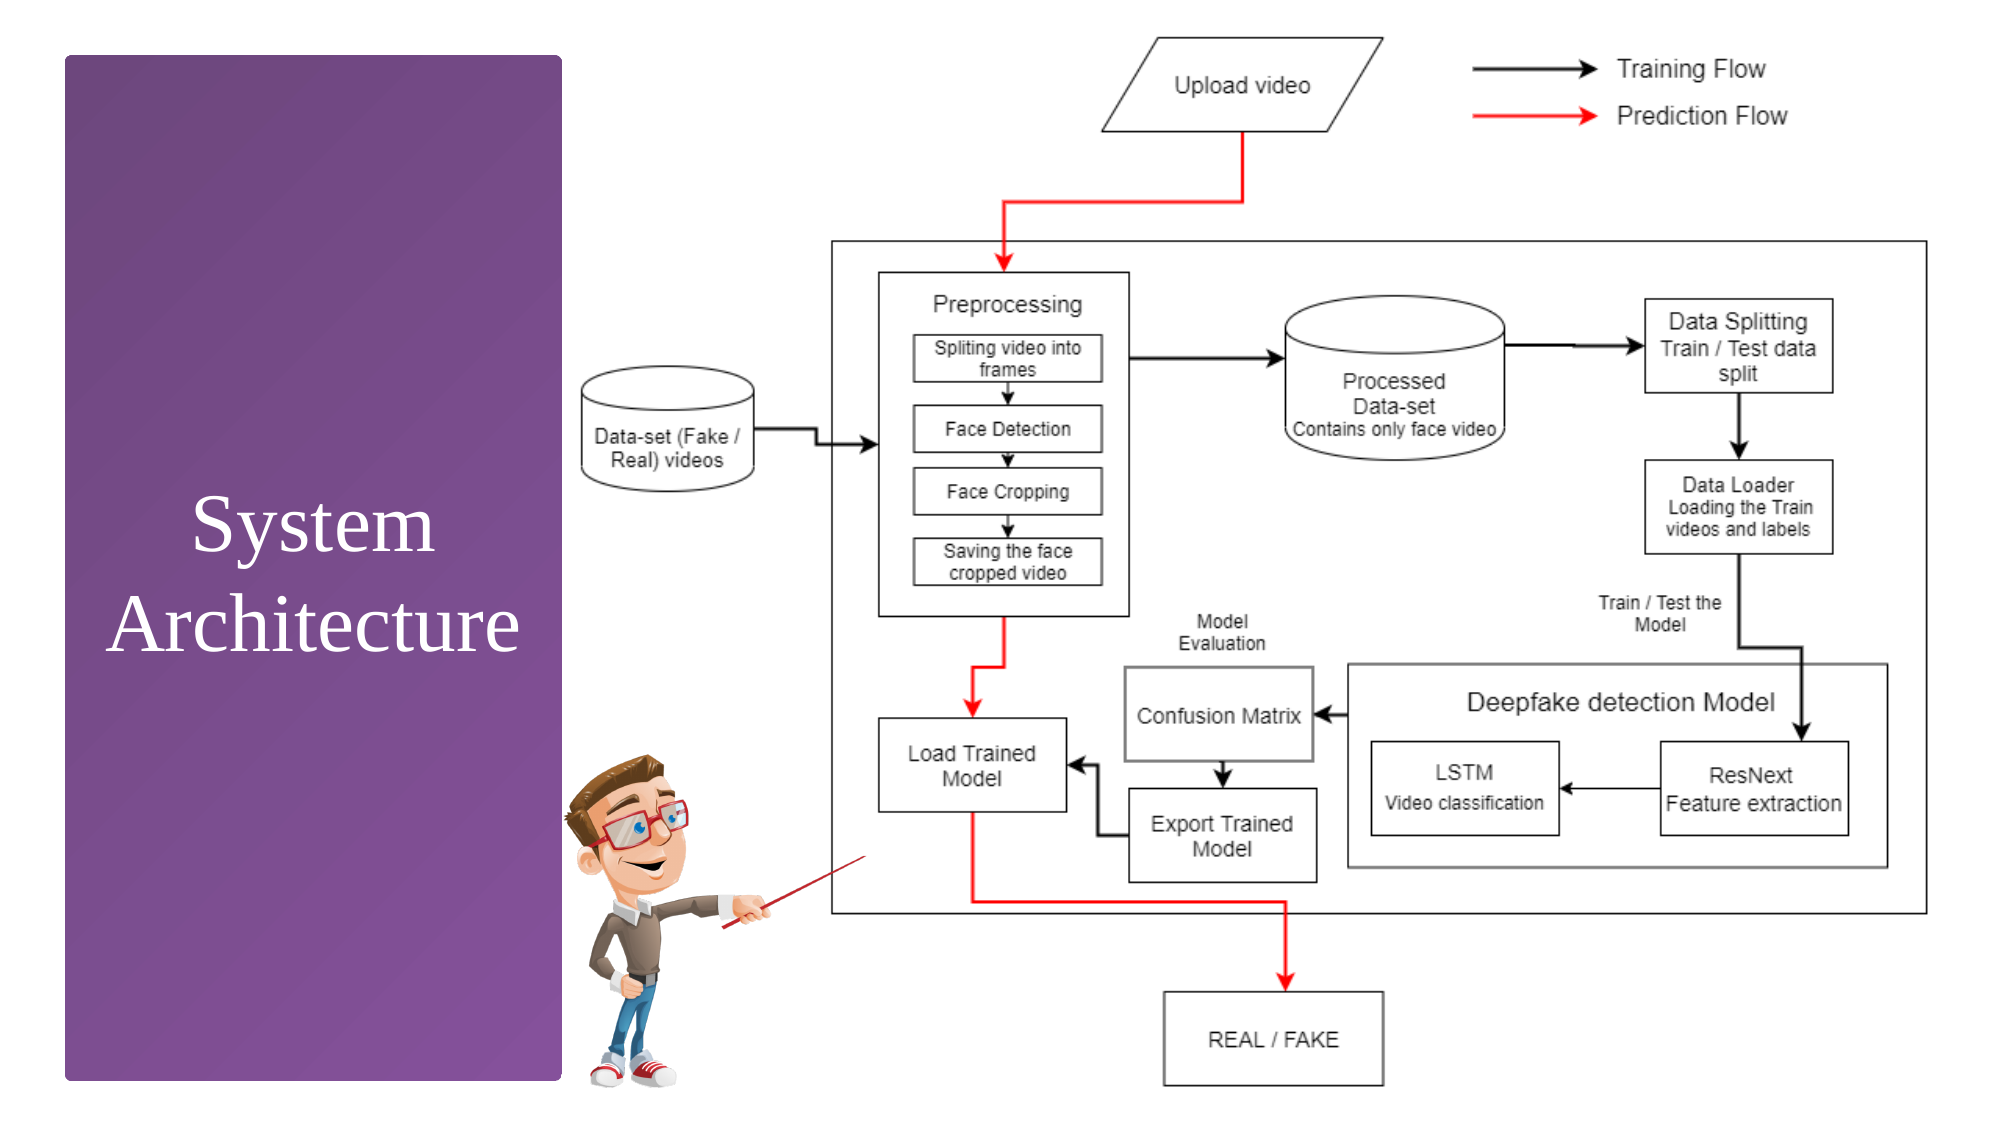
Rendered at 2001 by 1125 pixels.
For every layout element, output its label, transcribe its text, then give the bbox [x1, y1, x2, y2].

picture [550, 6, 1959, 1119]
text_box System Architecture [65, 55, 545, 1081]
